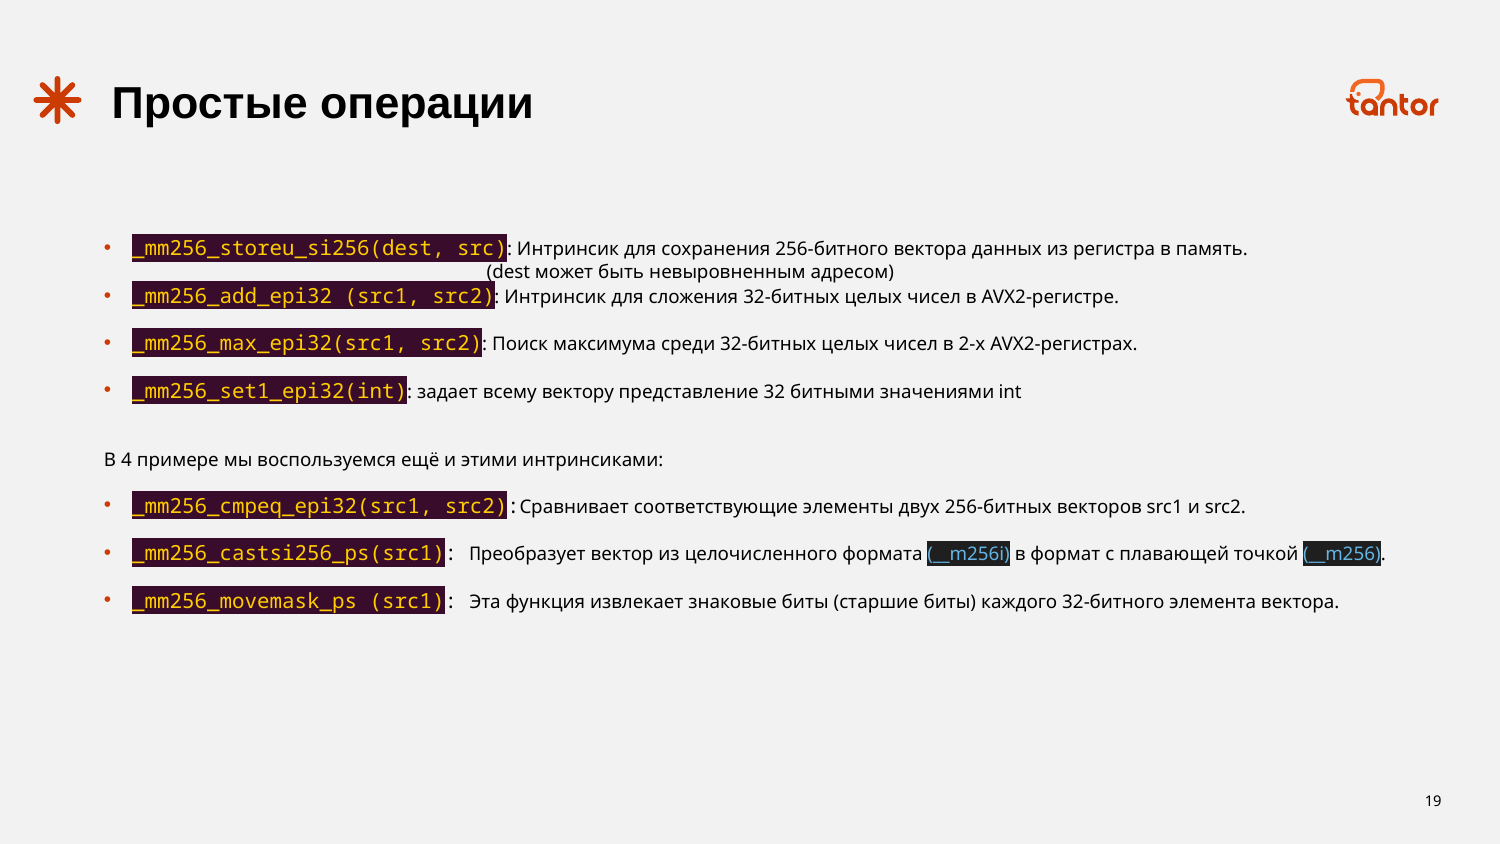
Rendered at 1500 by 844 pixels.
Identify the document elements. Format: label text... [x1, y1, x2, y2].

title Простые операции [96, 22, 1267, 178]
text_box _mm256_storeu_si256(dest, src): Интринсик для сохранения 256-битного вектора данных из регистра в память. (dest может быть невыровненным адресом) _mm256_add_epi32 (src1, src2): Интринсик для сложения 32-битных целых чисел в AVX2-регистре. _mm256_max_epi32(src1, src2): Поиск максимума среди 32-битных целых чисел в 2-х AVX2-регистрах. _mm256_set1_epi32(int): задает всему вектору представление 32 битными значениями int В 4 примере мы воспользуемся ещё и этими интринсиками: _mm256_cmpeq_epi32(src1, src2):Сравнивает соответствующие элементы двух 256-битных векторов src1 и src2. _mm256_castsi256_ps(src1): Преобразует вектор из целочисленного формата (__m256i) в формат с плавающей точкой (__m256). _mm256_movemask_ps (src1): Эта функция извлекает знаковые биты (старшие биты) каждого 32-битного элемента вектора. [89, 227, 1401, 643]
